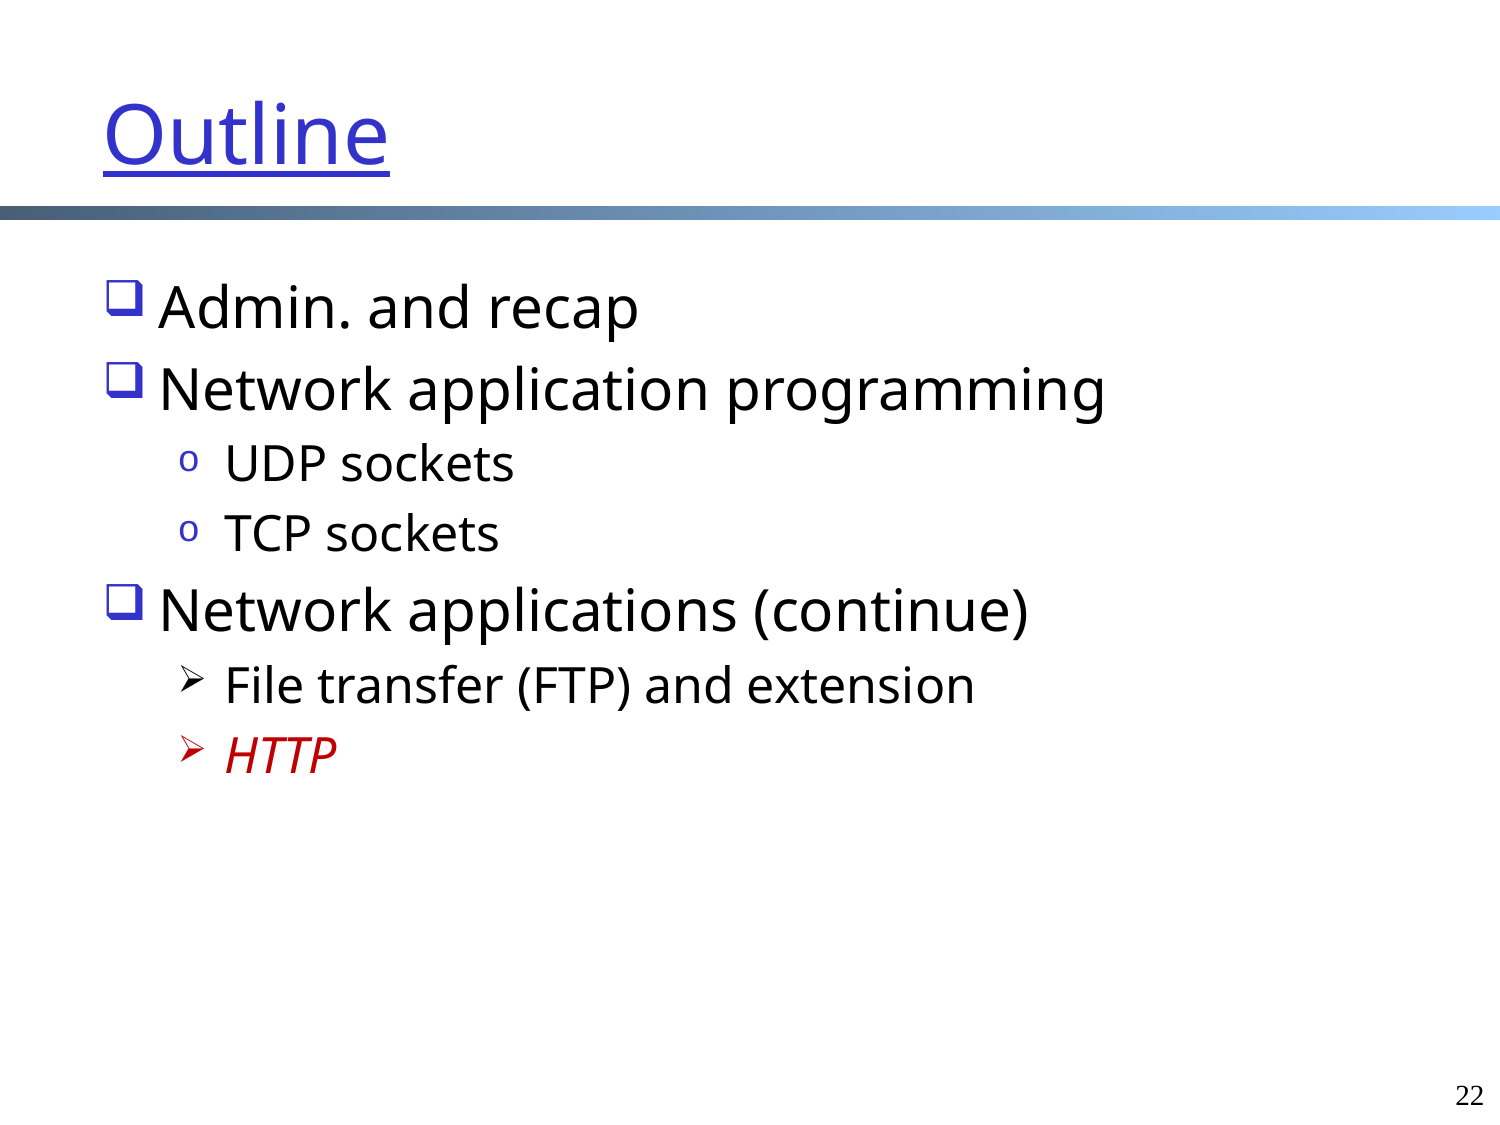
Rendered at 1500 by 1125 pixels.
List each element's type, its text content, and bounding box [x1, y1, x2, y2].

slide_number 22 [1424, 1068, 1500, 1125]
title Outline [87, 37, 1363, 225]
list Admin. and recap Network application programming UDP sockets TCP sockets Network applications (continue) File transfer (FTP) and extension HTTP [87, 262, 1363, 1025]
